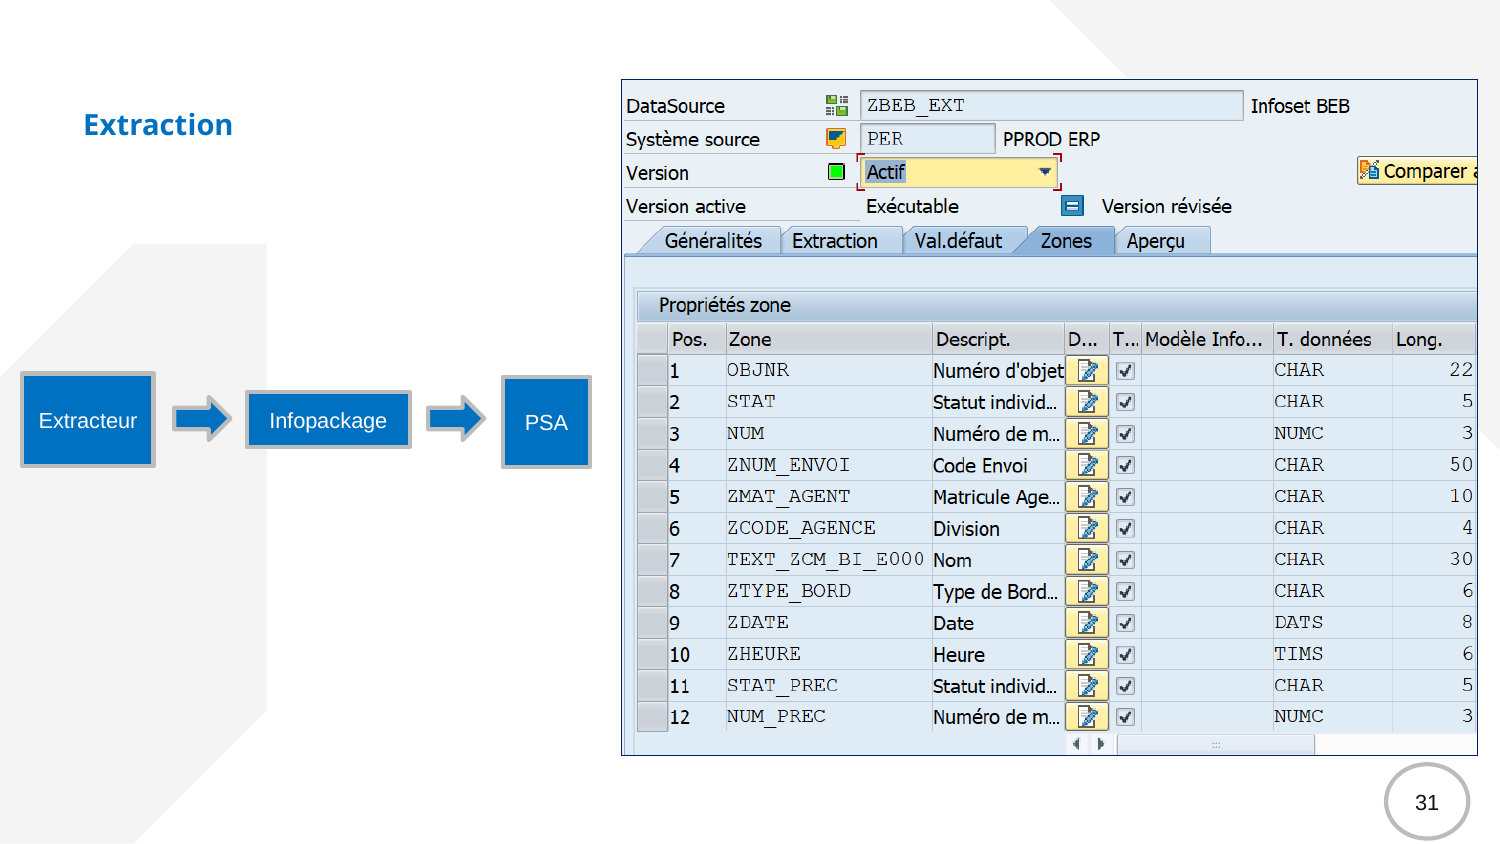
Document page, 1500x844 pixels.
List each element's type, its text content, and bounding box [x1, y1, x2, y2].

text_box Extraction [68, 99, 249, 149]
text_box 31 [1383, 765, 1471, 841]
text_box Extracteur [20, 371, 156, 468]
text_box Infopackage [245, 390, 412, 449]
text_box [426, 394, 487, 443]
text_box PSA [501, 375, 592, 469]
picture [621, 79, 1478, 756]
text_box [172, 394, 233, 443]
